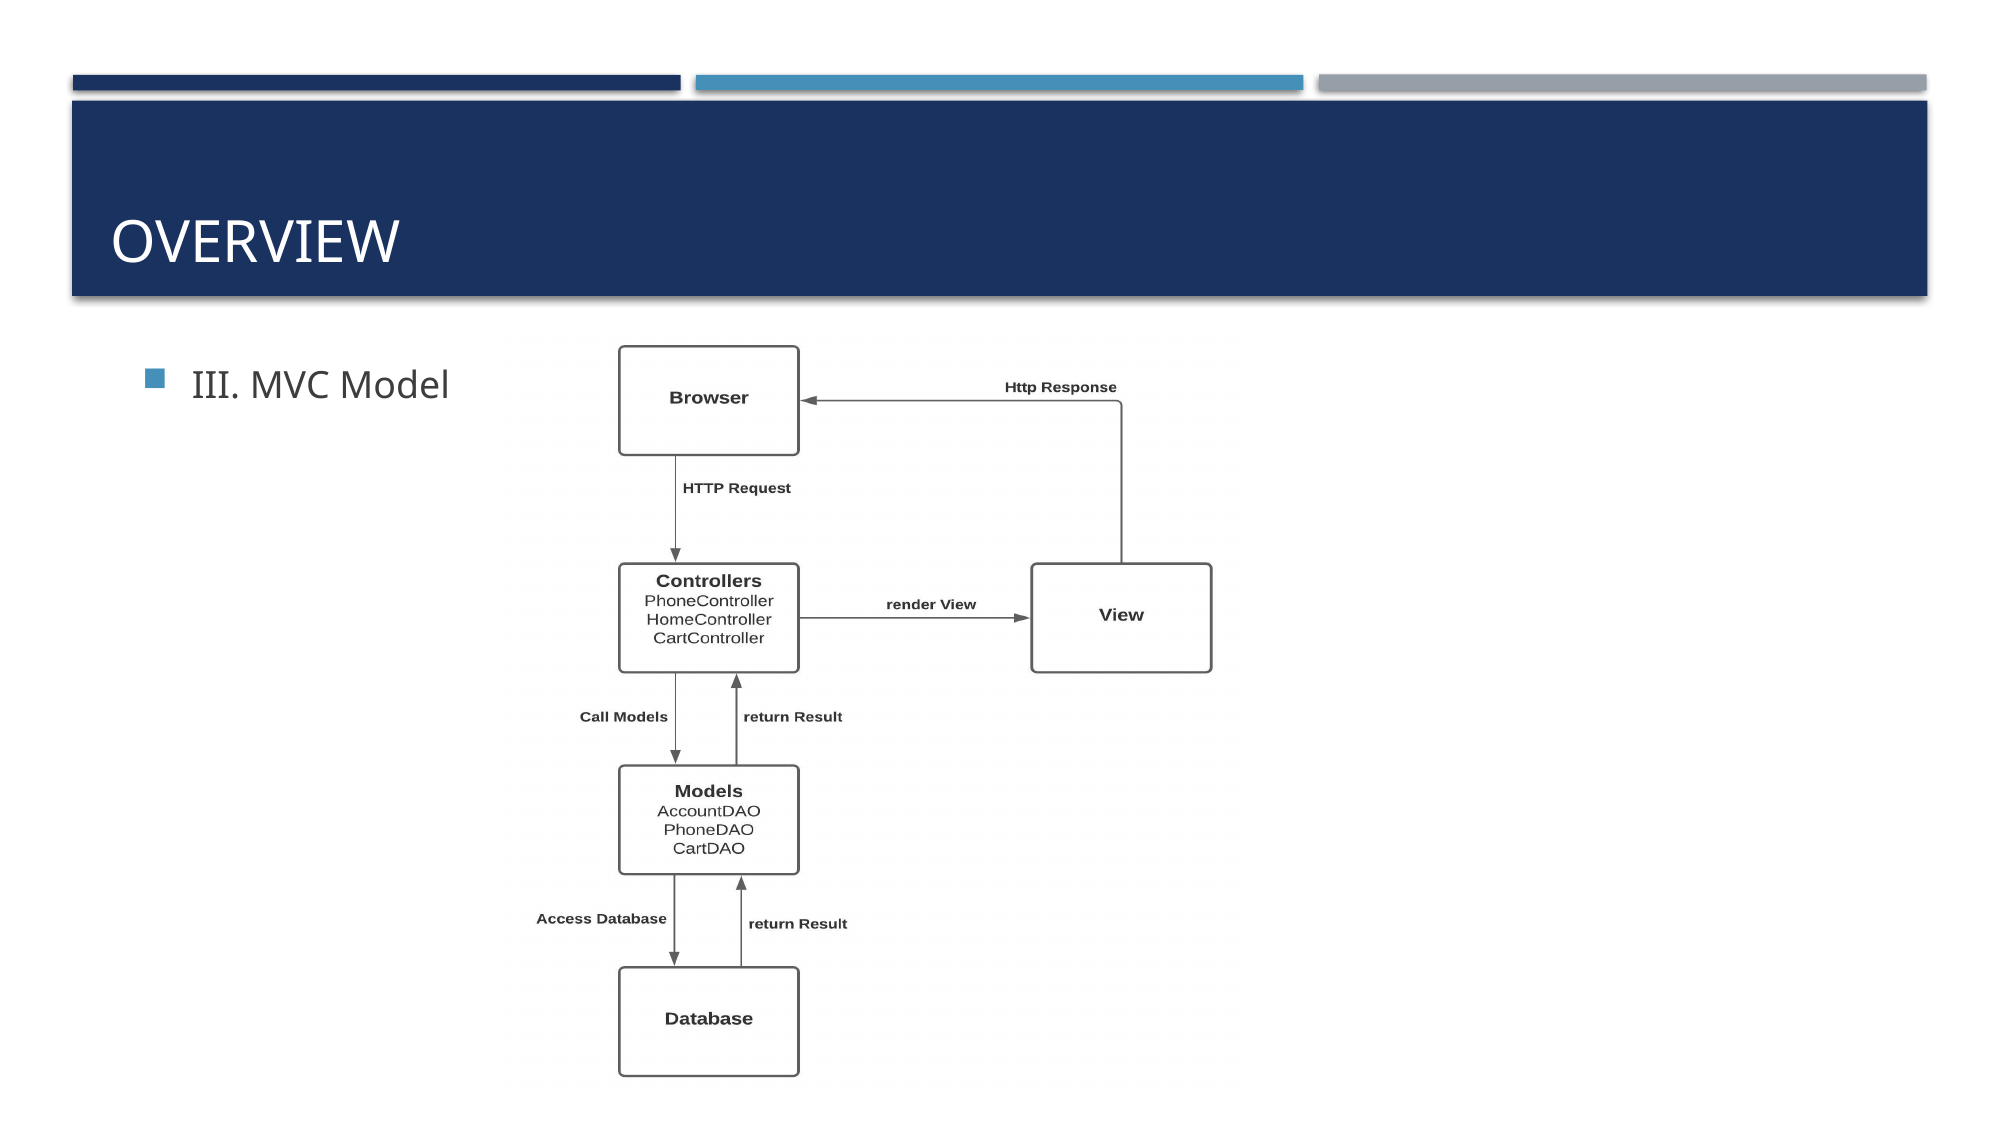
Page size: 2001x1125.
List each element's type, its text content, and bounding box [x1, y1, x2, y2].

title overview [95, 115, 1905, 282]
list III. MVC Model [126, 305, 1936, 462]
picture [500, 315, 1247, 1108]
